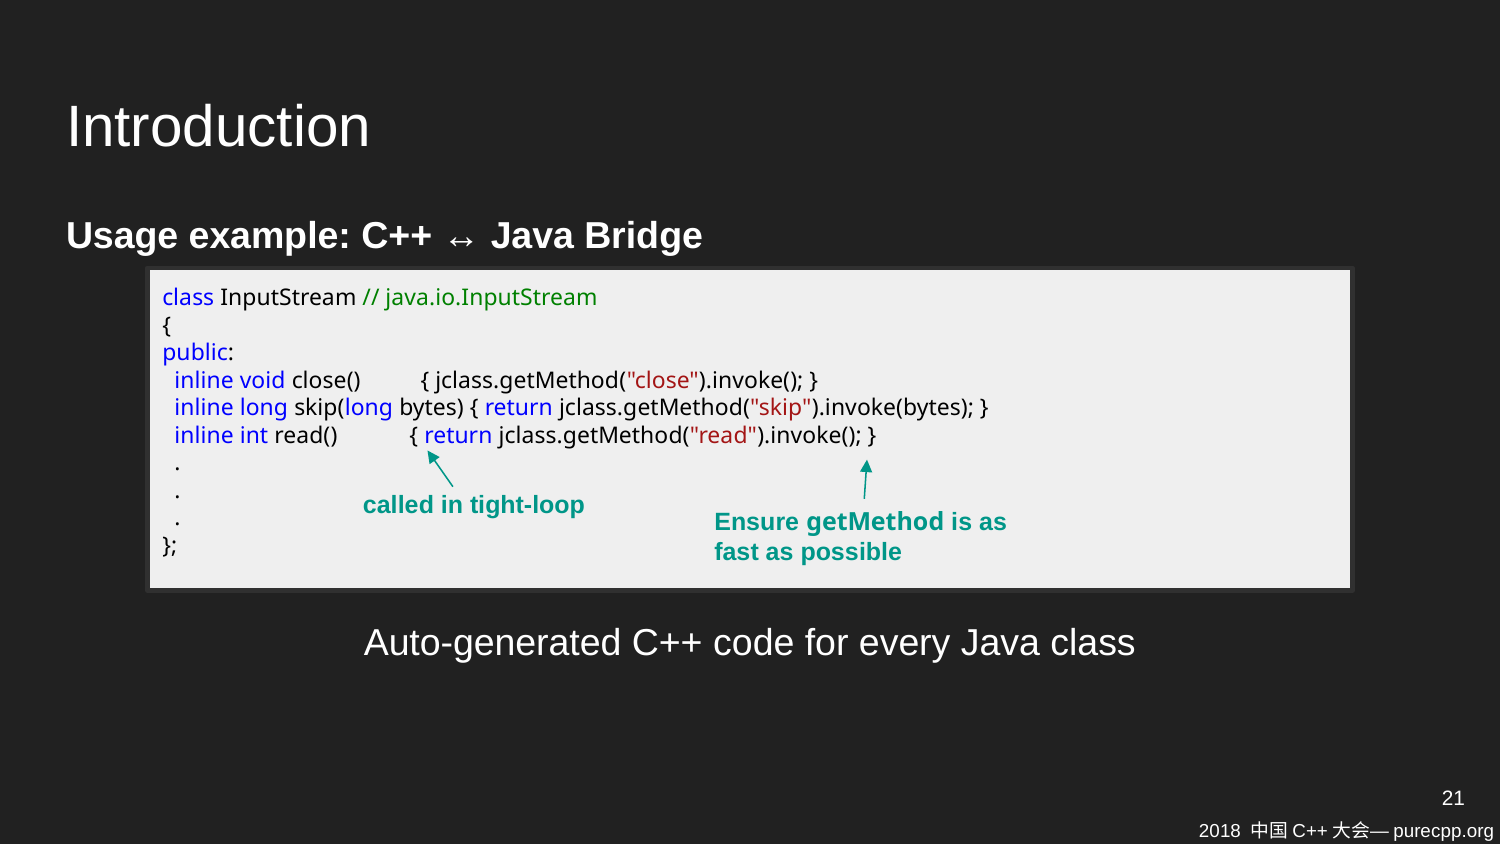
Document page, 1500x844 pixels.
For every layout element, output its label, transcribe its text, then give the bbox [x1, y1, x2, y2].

text_box class InputStream // java.io.InputStream { public: inline void close() { jclass.getMethod("close").invoke(); } inline long skip(long bytes) { return jclass.getMethod("skip").invoke(bytes); } inline int read() { return jclass.getMethod("read").invoke(); } . . . }; [147, 267, 1353, 591]
list Usage example: C++ ↔ Java Bridge [51, 189, 1449, 276]
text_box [347, 450, 623, 533]
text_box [699, 459, 1033, 550]
slide_number 21 [1389, 764, 1480, 830]
title Introduction [51, 72, 1449, 167]
list Auto-generated C++ code for every Java class [51, 596, 1449, 665]
